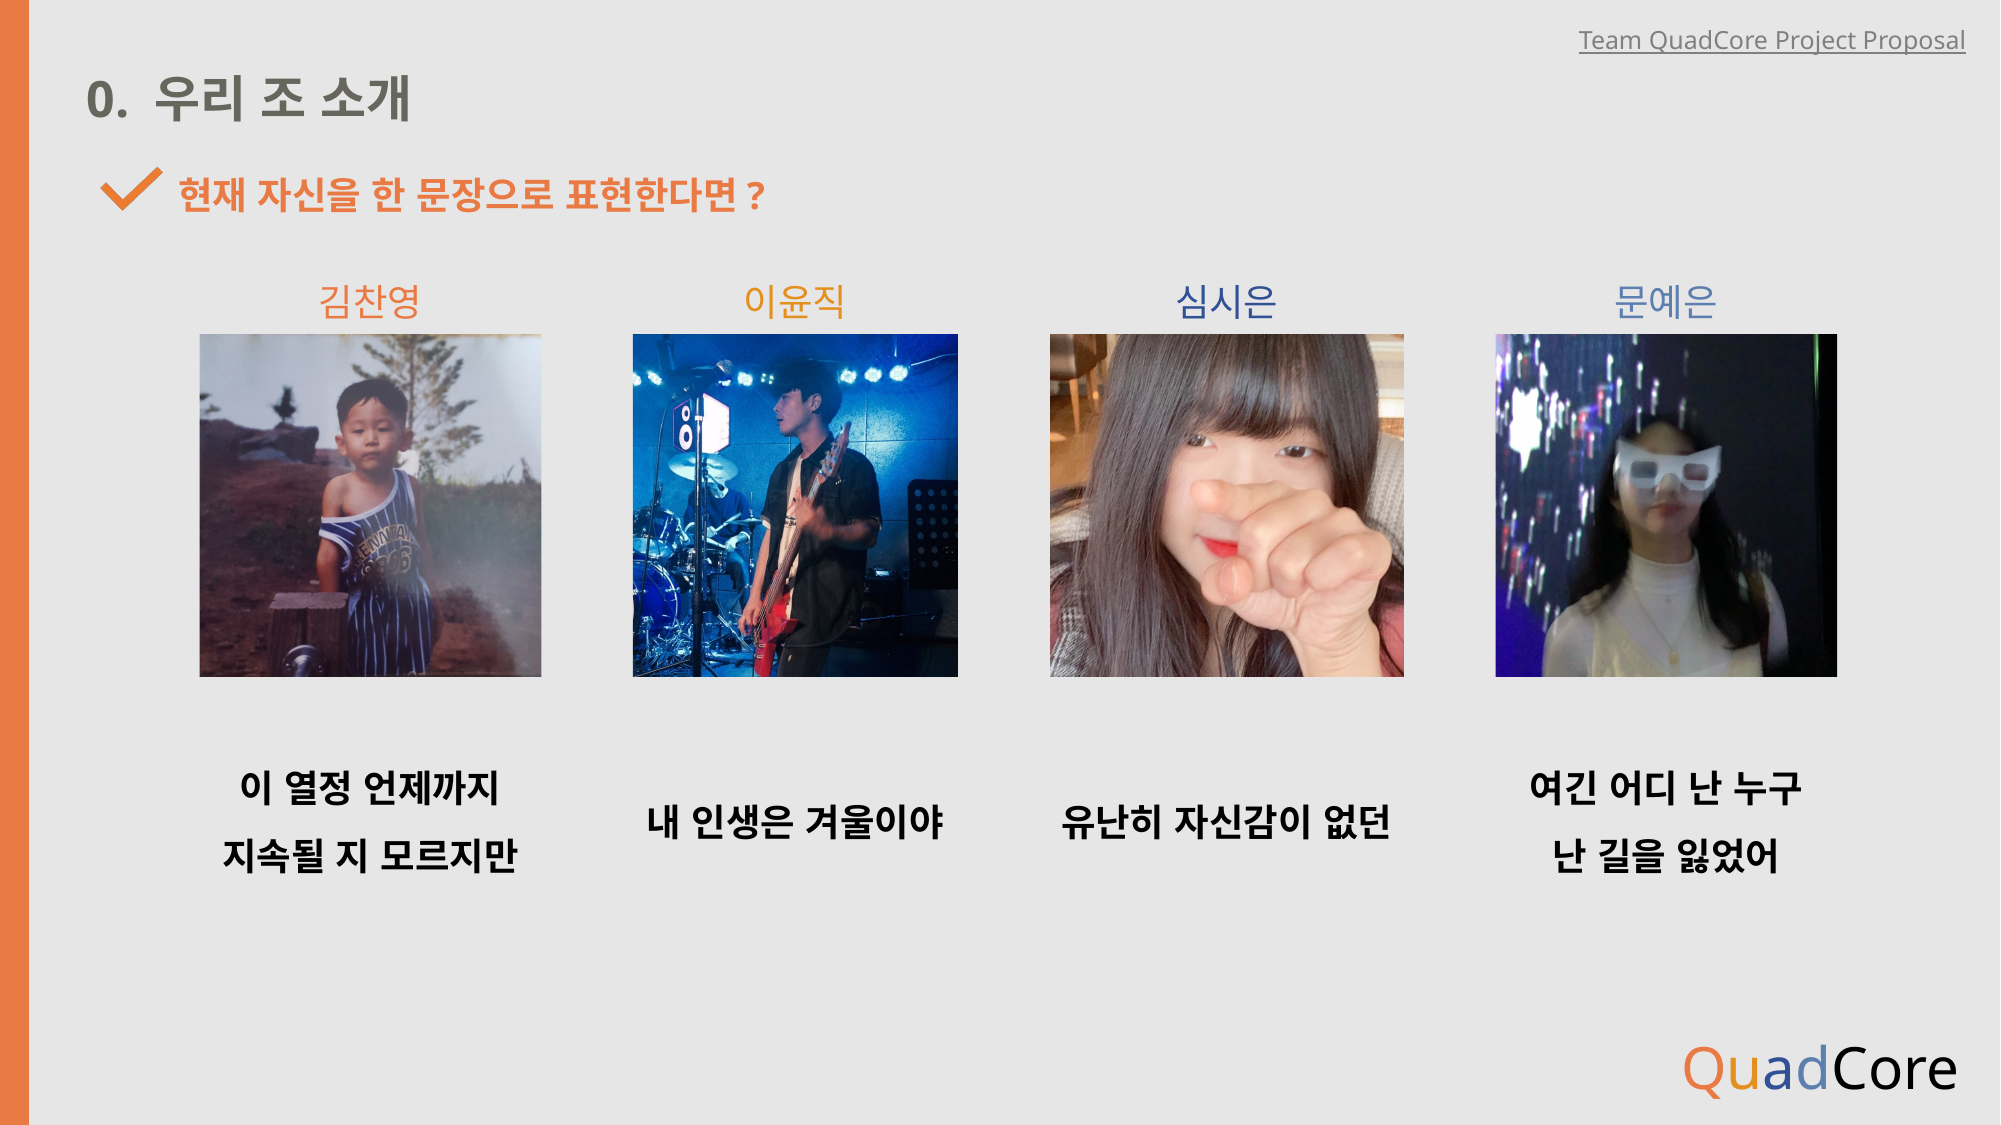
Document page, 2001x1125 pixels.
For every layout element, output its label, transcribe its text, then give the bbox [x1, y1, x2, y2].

text_box 유난히 자신감이 없던 [1027, 727, 1427, 893]
text_box 이윤직 [706, 248, 885, 332]
picture [99, 156, 164, 221]
text_box 심시은 [1137, 248, 1317, 332]
picture [1495, 334, 1838, 677]
text_box 문예은 [1577, 248, 1756, 332]
text_box QuadCore [1605, 1023, 1974, 1109]
picture [632, 334, 958, 677]
text_box 김찬영 [281, 248, 460, 332]
title 0. 우리 조 소개 [71, 30, 440, 142]
text_box 현재 자신을 한 문장으로 표현한다면? [163, 141, 803, 236]
text_box 내 인생은 겨울이야 [595, 727, 995, 893]
text_box 이 열정 언제까지 지속될 지 모르지만 [170, 727, 570, 893]
text_box 여긴 어디 난 누구 난 길을 잃었어 [1466, 727, 1866, 893]
picture [1049, 334, 1404, 677]
picture [199, 334, 542, 677]
